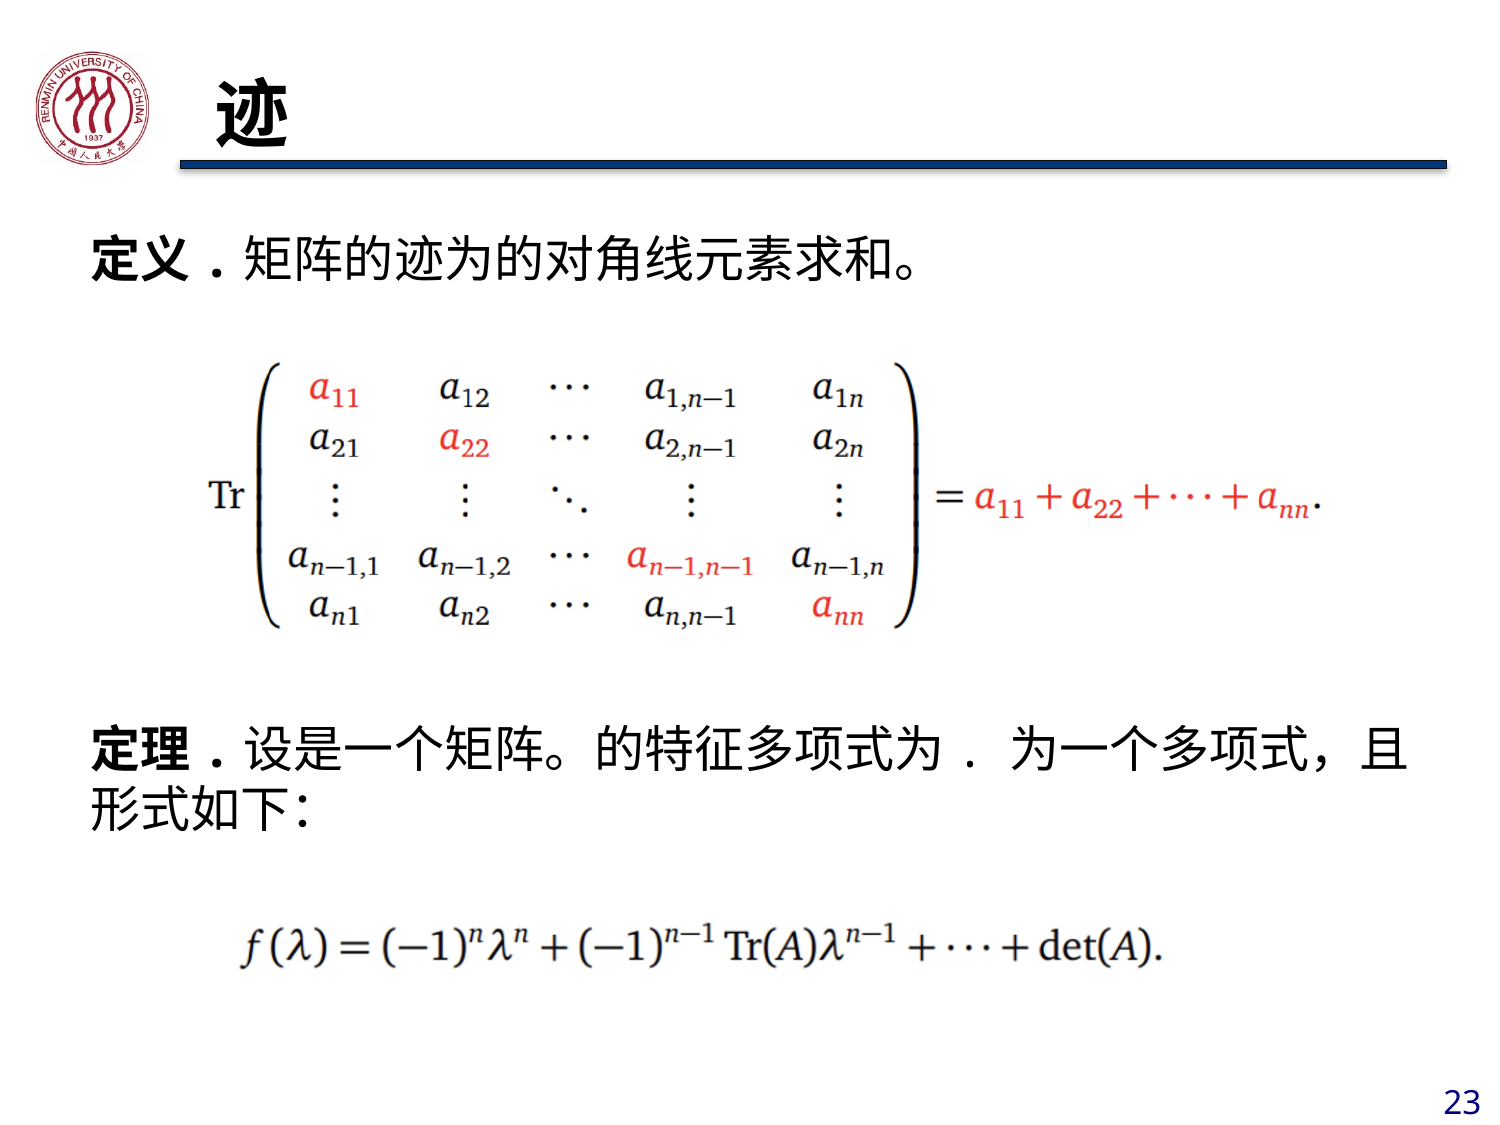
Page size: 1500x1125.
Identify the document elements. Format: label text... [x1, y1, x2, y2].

picture [35, 51, 149, 165]
picture [170, 337, 1360, 693]
title 迹 [198, 18, 1407, 205]
picture [198, 892, 1194, 998]
